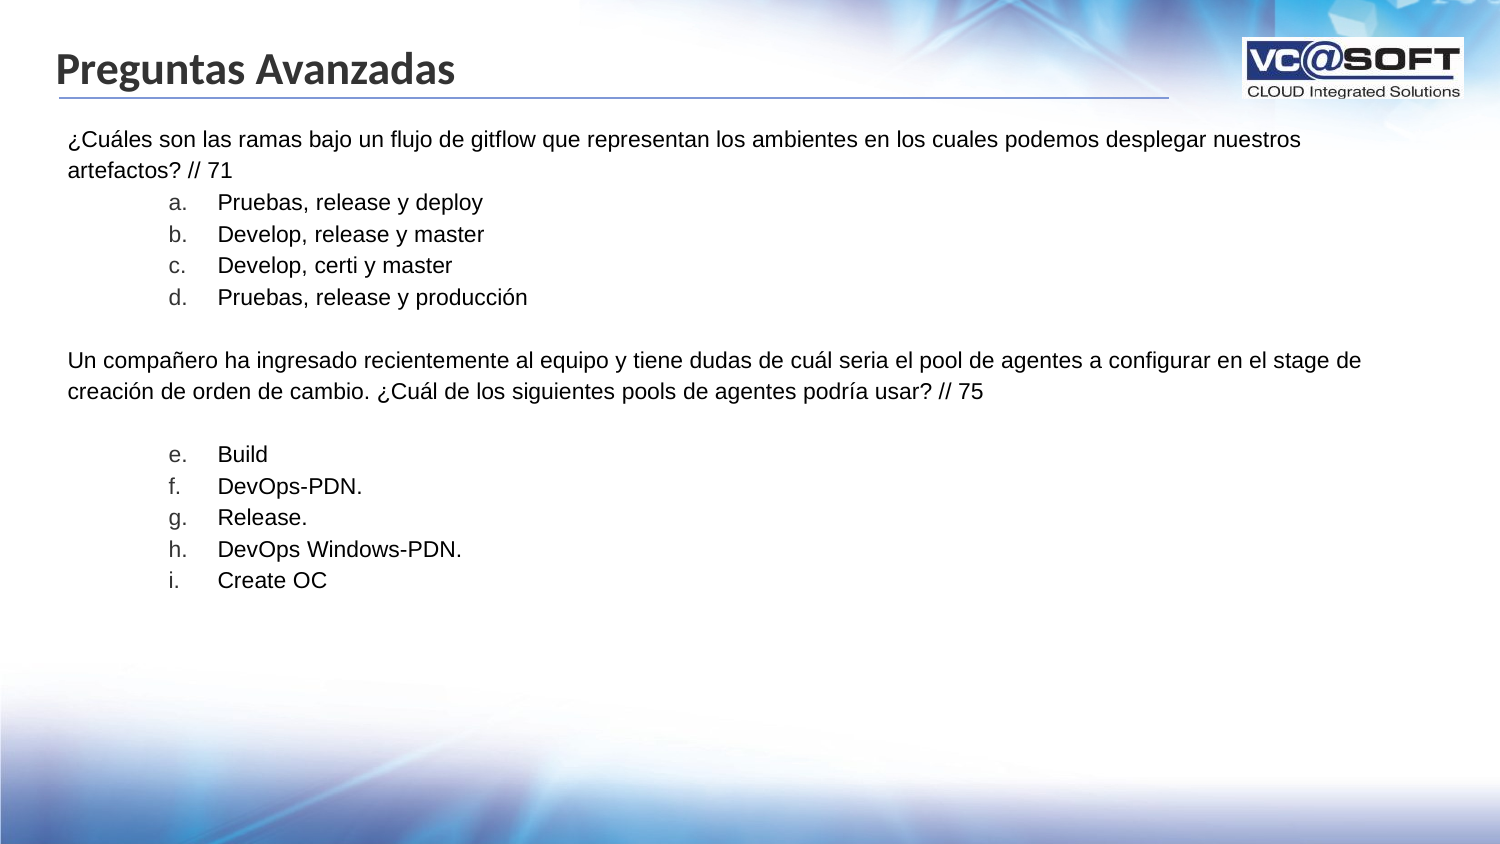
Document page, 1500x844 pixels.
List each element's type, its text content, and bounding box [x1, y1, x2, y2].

picture [579, 0, 1500, 150]
list ¿Cuáles son las ramas bajo un flujo de gitflow que representan los ambientes en los cuales podemos desplegar nuestros artefactos? // 71 Pruebas, release y deploy Develop, release y master Develop, certi y master Pruebas, release y producción Un compañero ha ingresado recientemente al equipo y tiene dudas de cuál seria el pool de agentes a configurar en el stage de creación de orden de cambio. ¿Cuál de los siguientes pools de agentes podría usar? // 75 Build DevOps-PDN. Release. DevOps Windows-PDN. Create OC [52, 112, 1436, 757]
title Preguntas Avanzadas [40, 33, 1426, 98]
picture [0, 663, 1500, 844]
